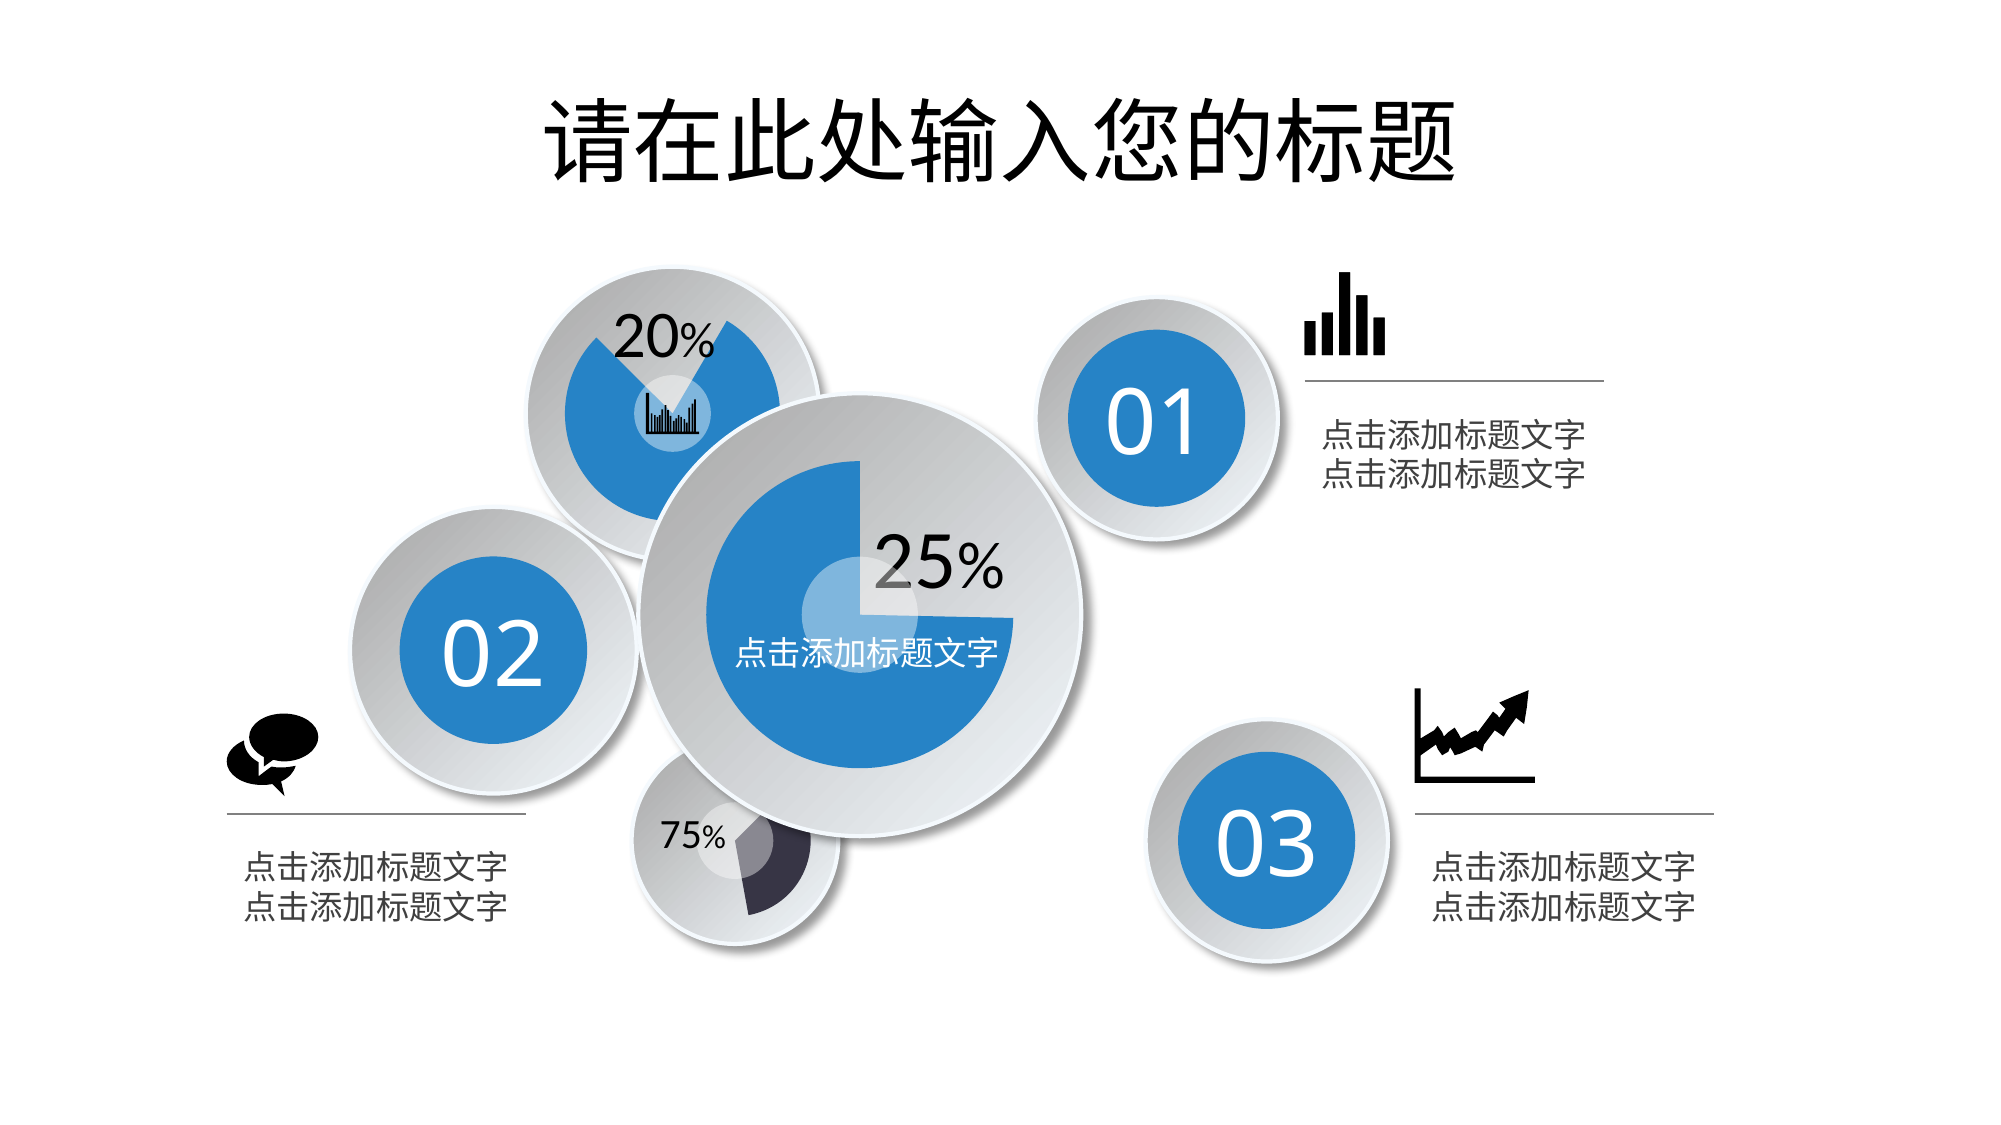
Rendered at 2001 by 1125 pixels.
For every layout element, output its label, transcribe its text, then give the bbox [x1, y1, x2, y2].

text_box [525, 266, 820, 505]
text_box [349, 506, 633, 794]
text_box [1414, 688, 1715, 936]
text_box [638, 392, 1082, 837]
title 请在此处输入您的标题 [99, 45, 1900, 233]
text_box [1304, 272, 1605, 503]
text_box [226, 713, 527, 936]
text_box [631, 802, 839, 945]
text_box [1145, 718, 1389, 962]
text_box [1035, 296, 1279, 540]
